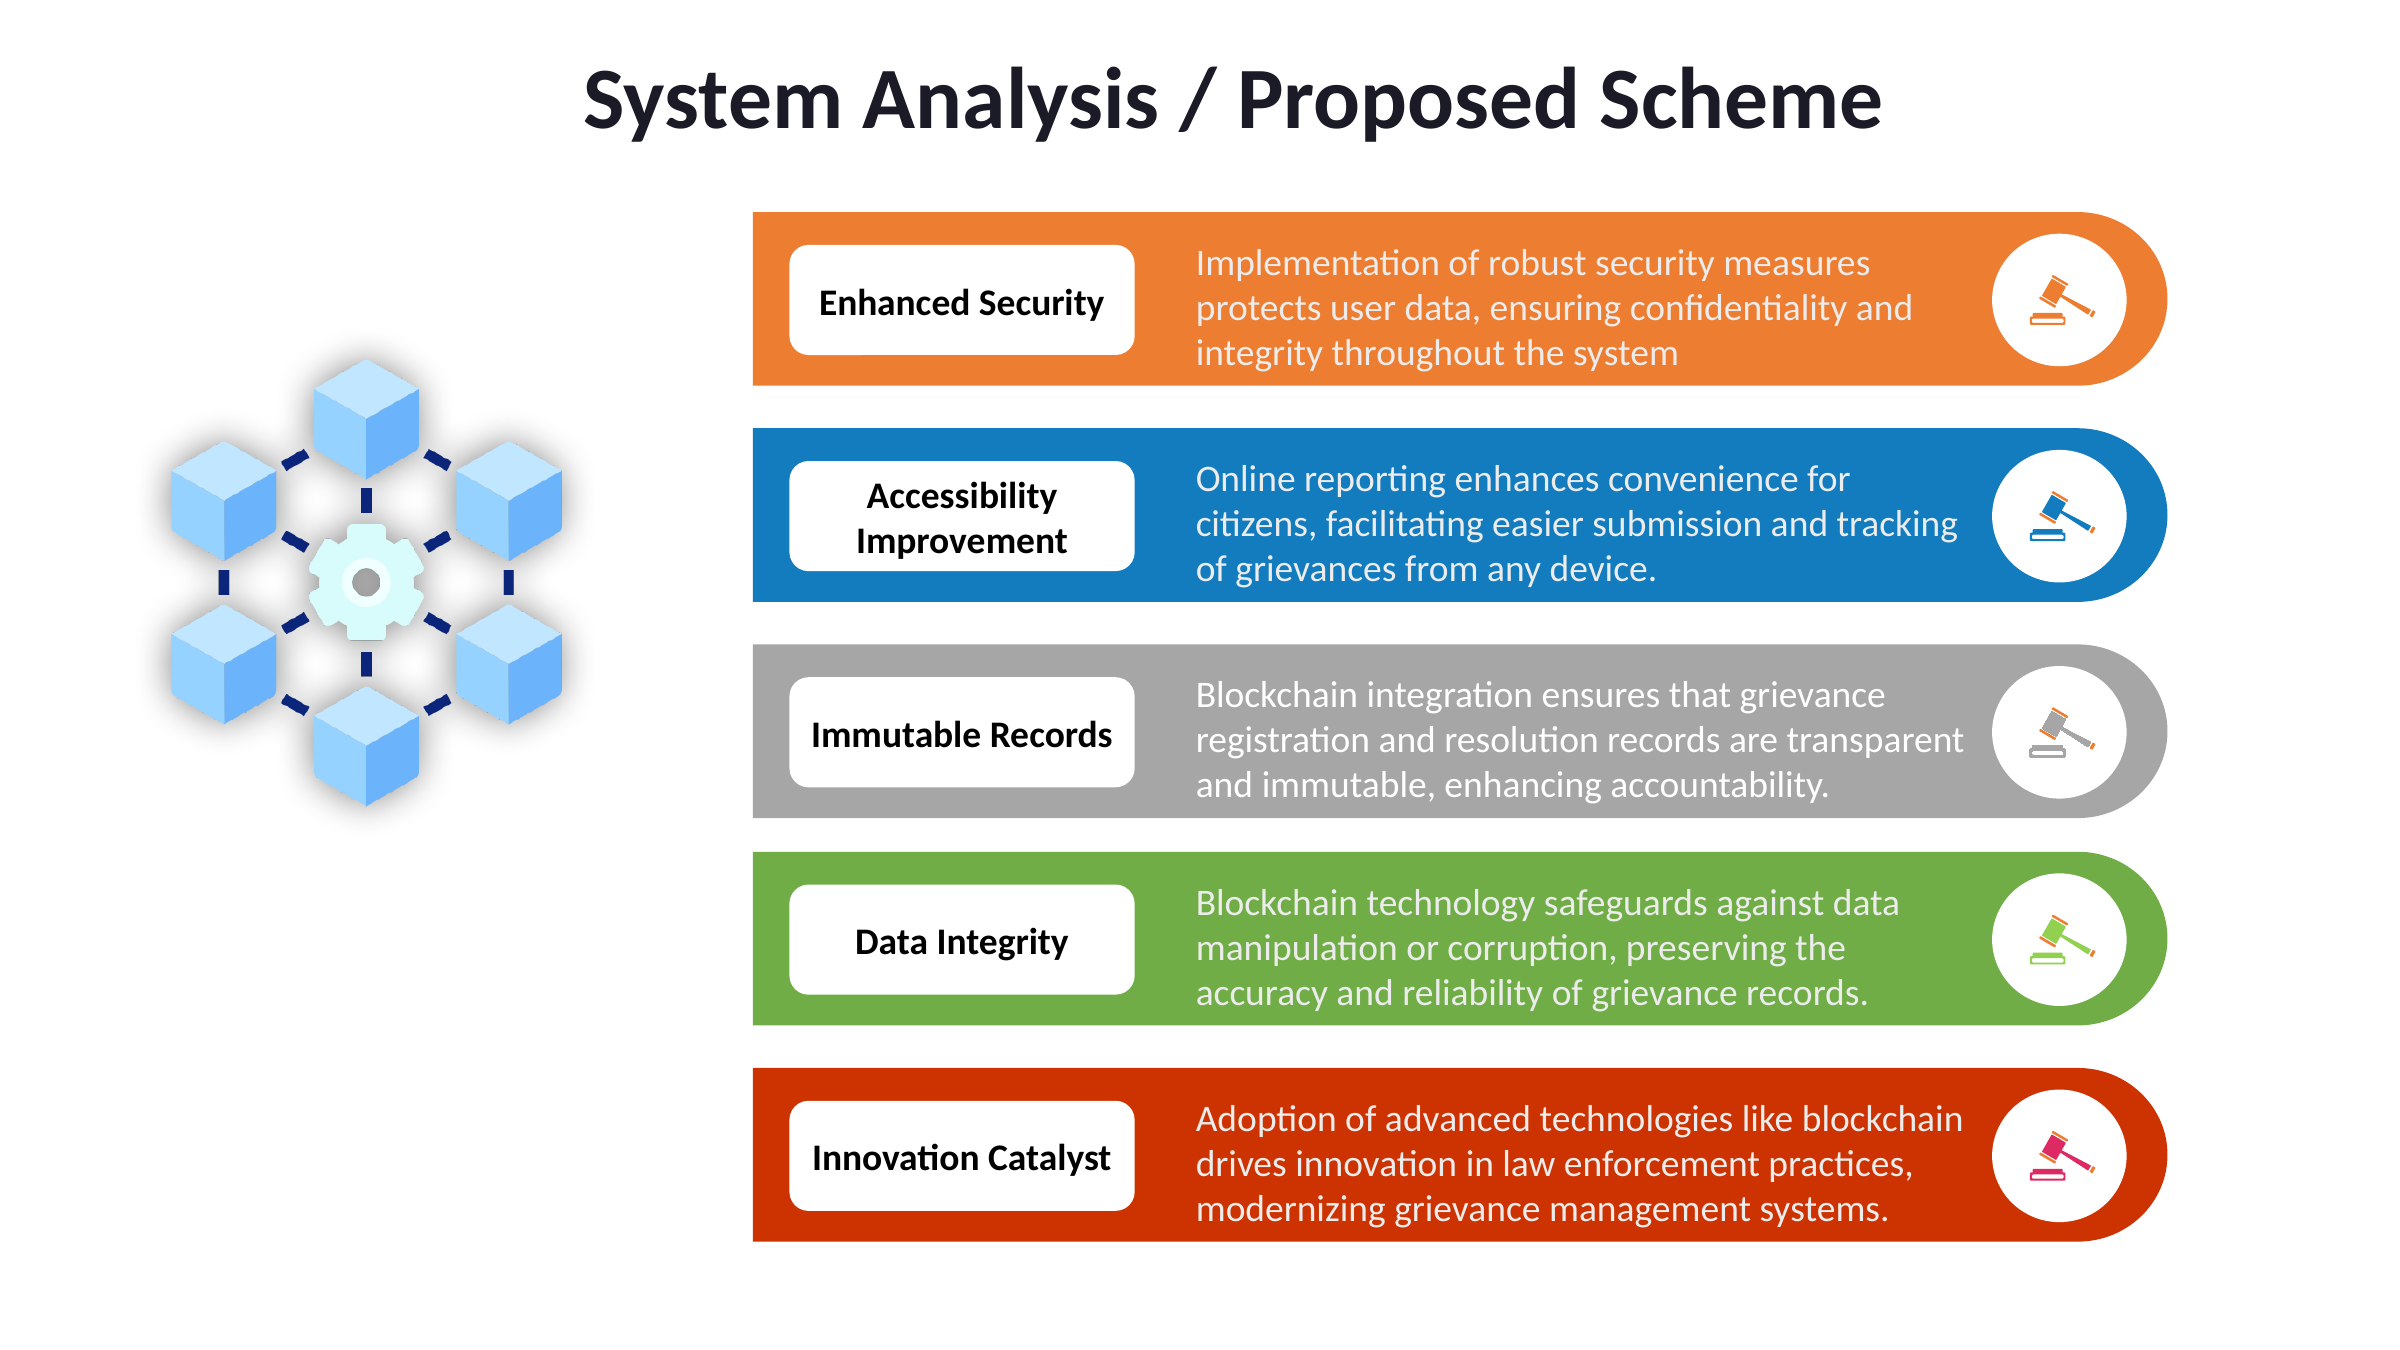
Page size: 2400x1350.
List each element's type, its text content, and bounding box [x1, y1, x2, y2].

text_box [752, 428, 2168, 644]
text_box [752, 851, 2168, 1067]
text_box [752, 1067, 2168, 1284]
picture [142, 357, 590, 808]
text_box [752, 211, 2168, 428]
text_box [752, 644, 2168, 819]
text_box System Analysis / Proposed Scheme [569, 33, 1968, 153]
